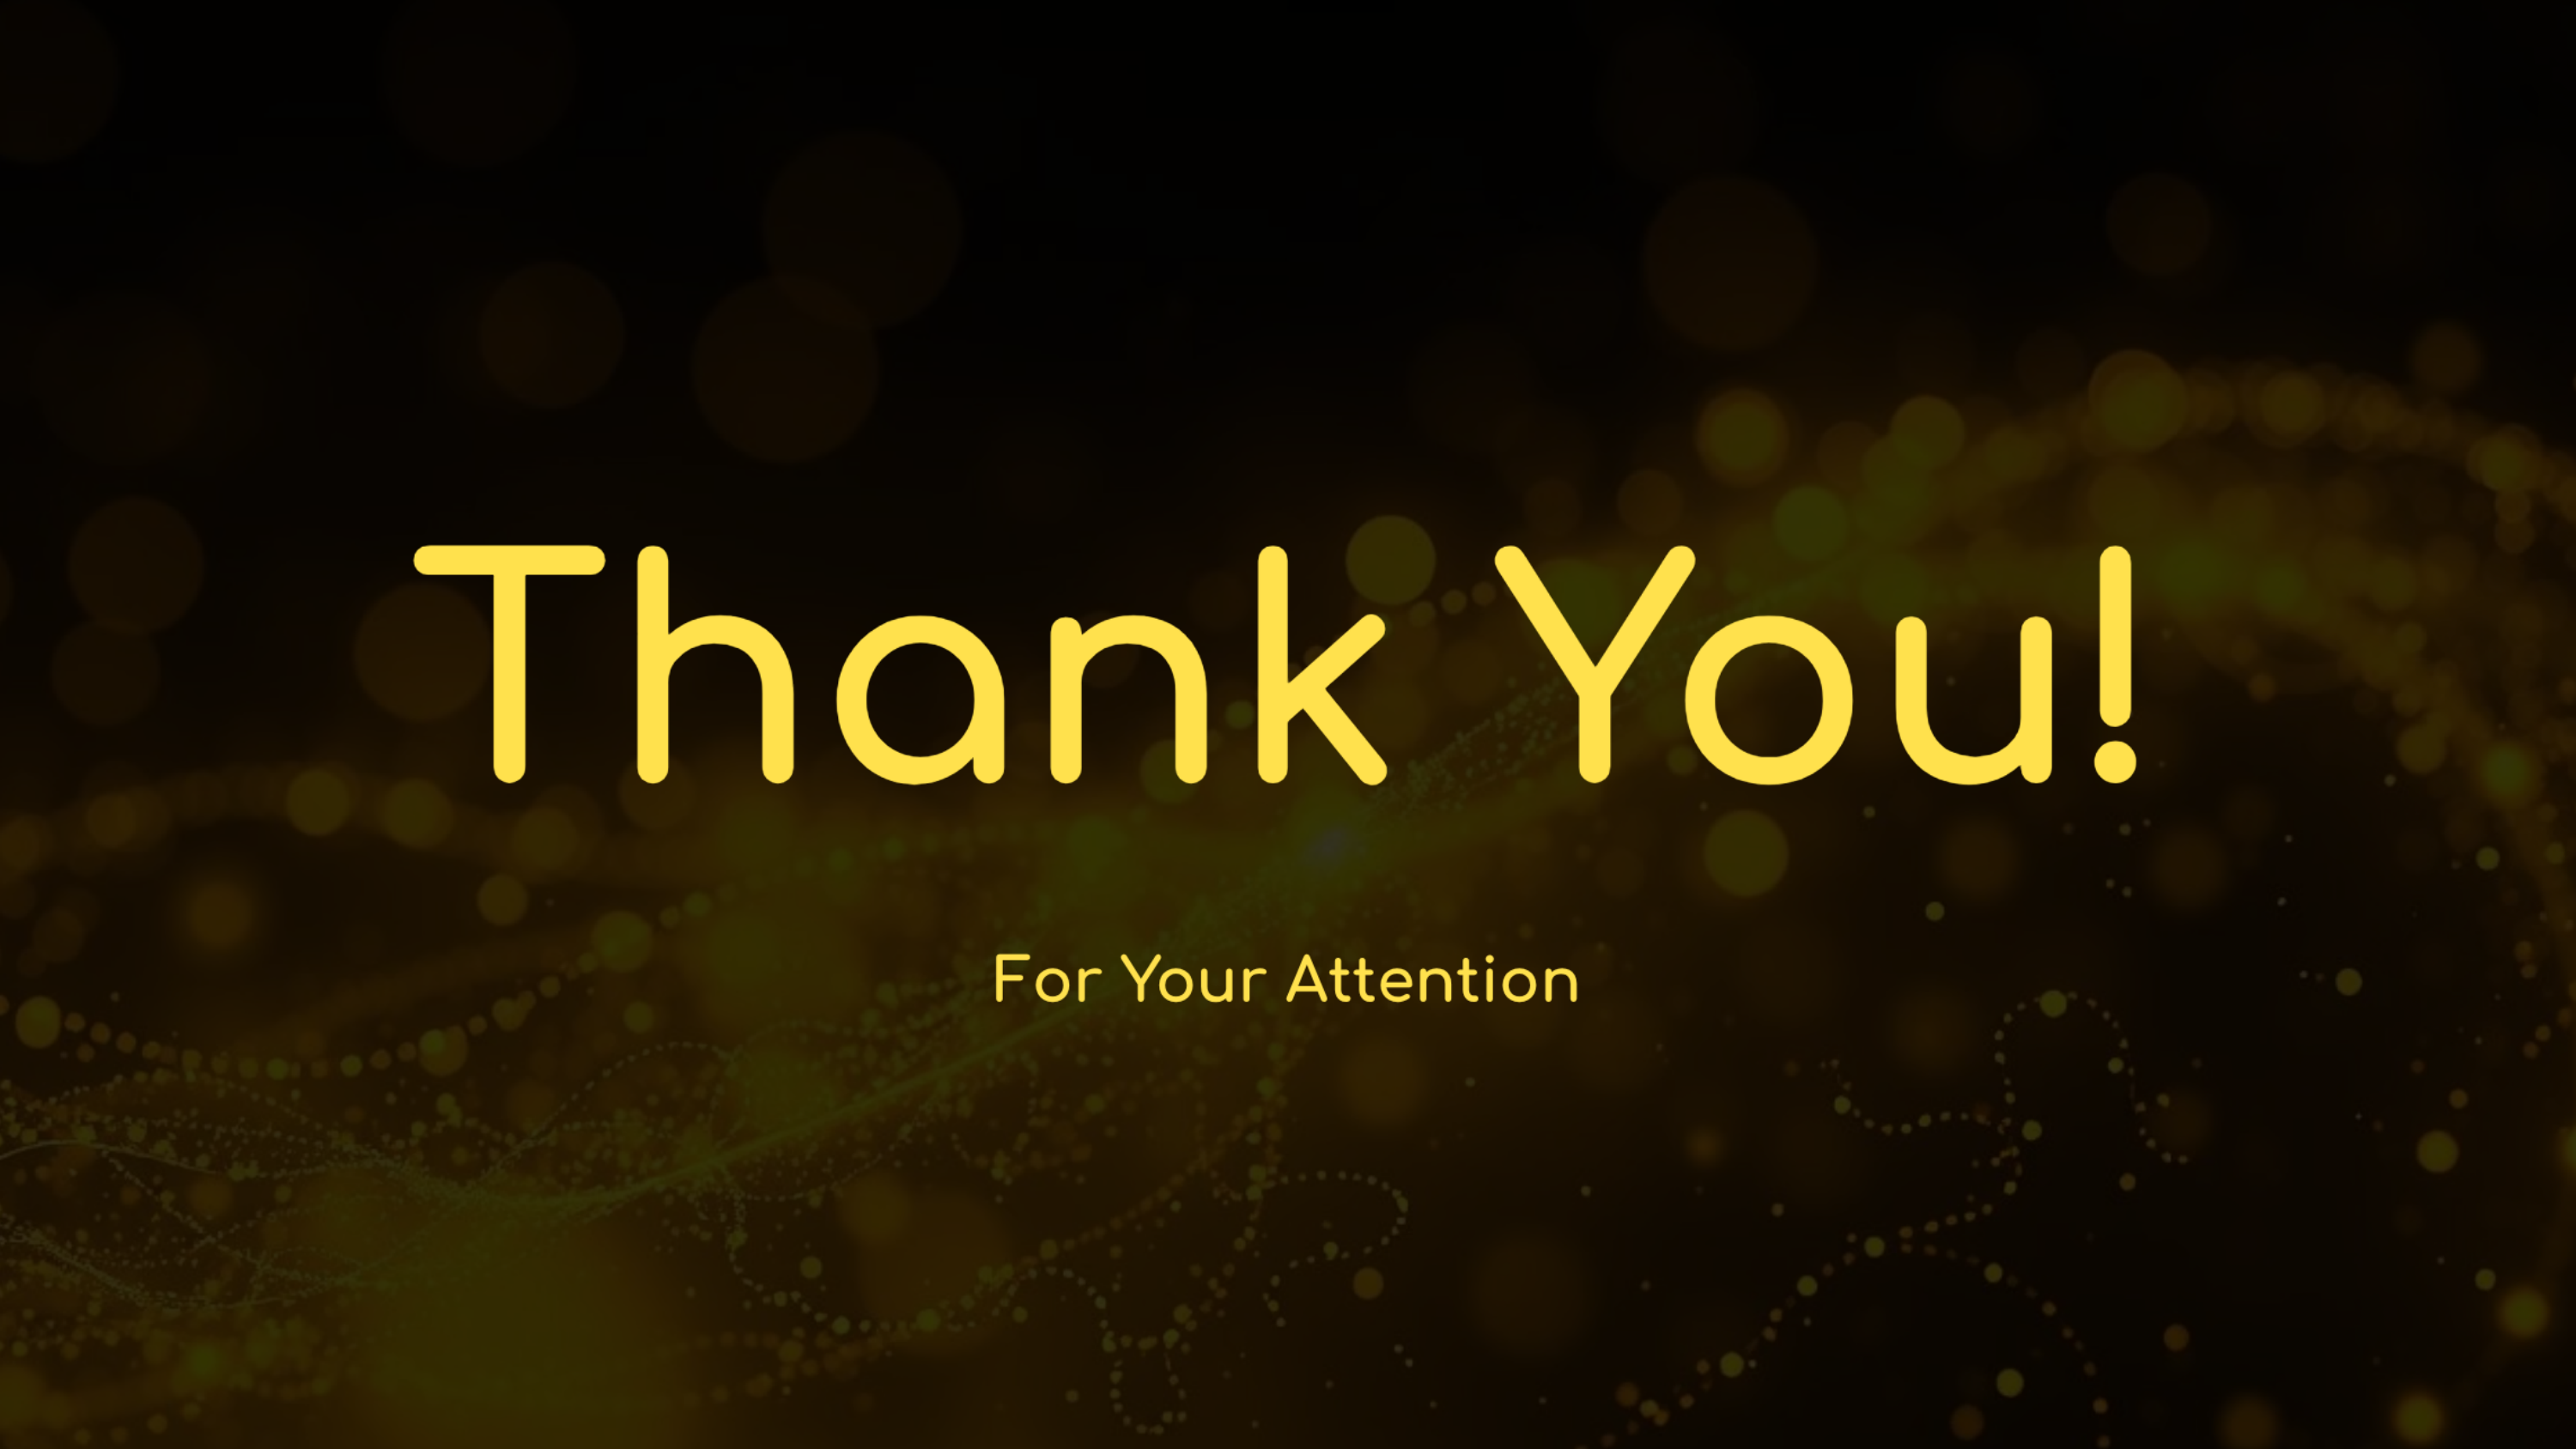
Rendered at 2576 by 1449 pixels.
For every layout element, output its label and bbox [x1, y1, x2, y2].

text_box [0, 0, 2576, 1449]
